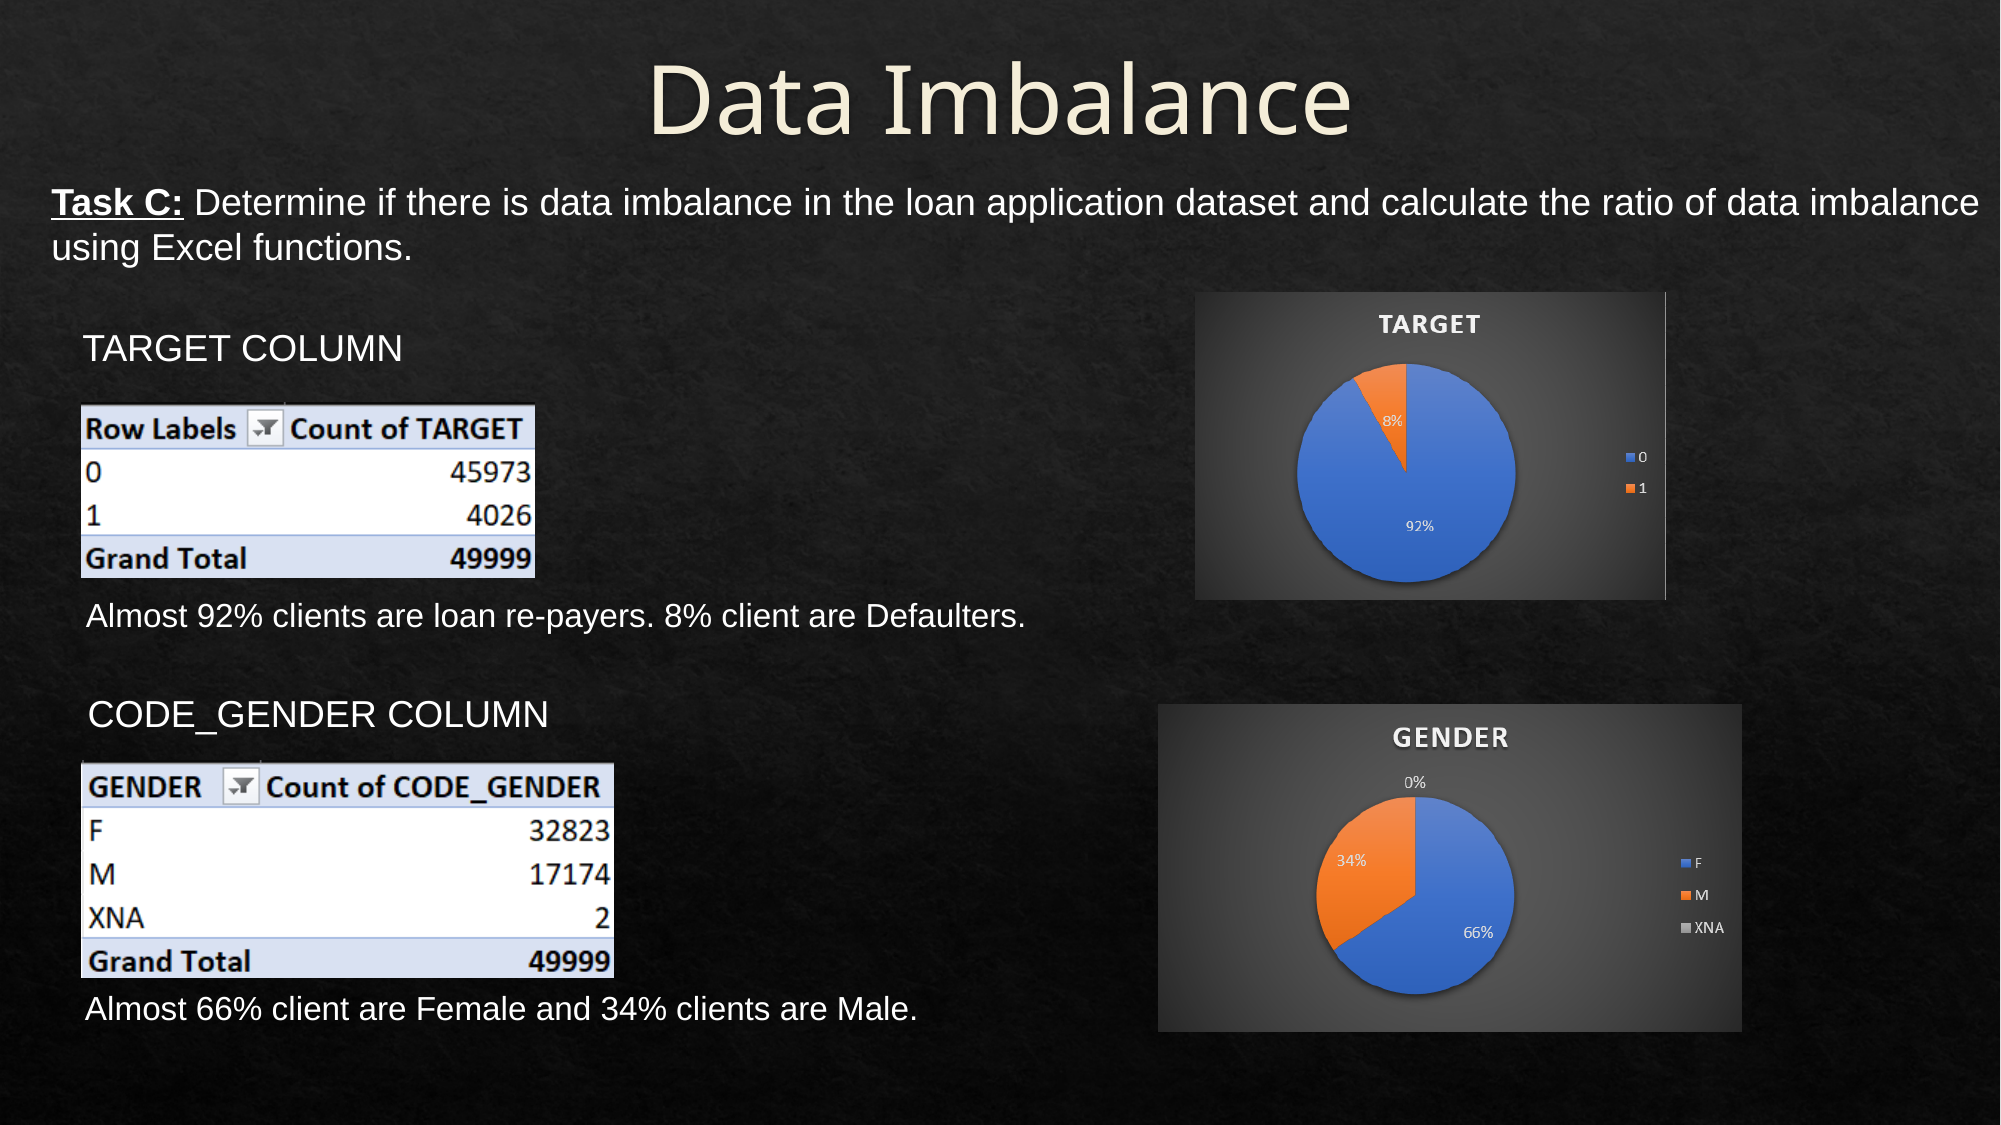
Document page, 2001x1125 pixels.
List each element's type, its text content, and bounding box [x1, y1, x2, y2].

title Data Imbalance [150, 0, 1850, 170]
text_box Task C: Determine if there is data imbalance in the loan application dataset and calculate the ratio of data imbalance using Excel functions. [36, 170, 2000, 276]
picture [81, 402, 535, 578]
picture [1195, 292, 1666, 601]
text_box CODE_GENDER COLUMN [72, 682, 576, 743]
picture [1157, 704, 1742, 1033]
text_box Almost 66% client are Female and 34% clients are Male. [70, 980, 935, 1035]
text_box Almost 92% clients are loan re-payers. 8% client are Defaulters. [71, 586, 1043, 642]
picture [81, 760, 615, 978]
text_box TARGET COLUMN [67, 316, 419, 377]
